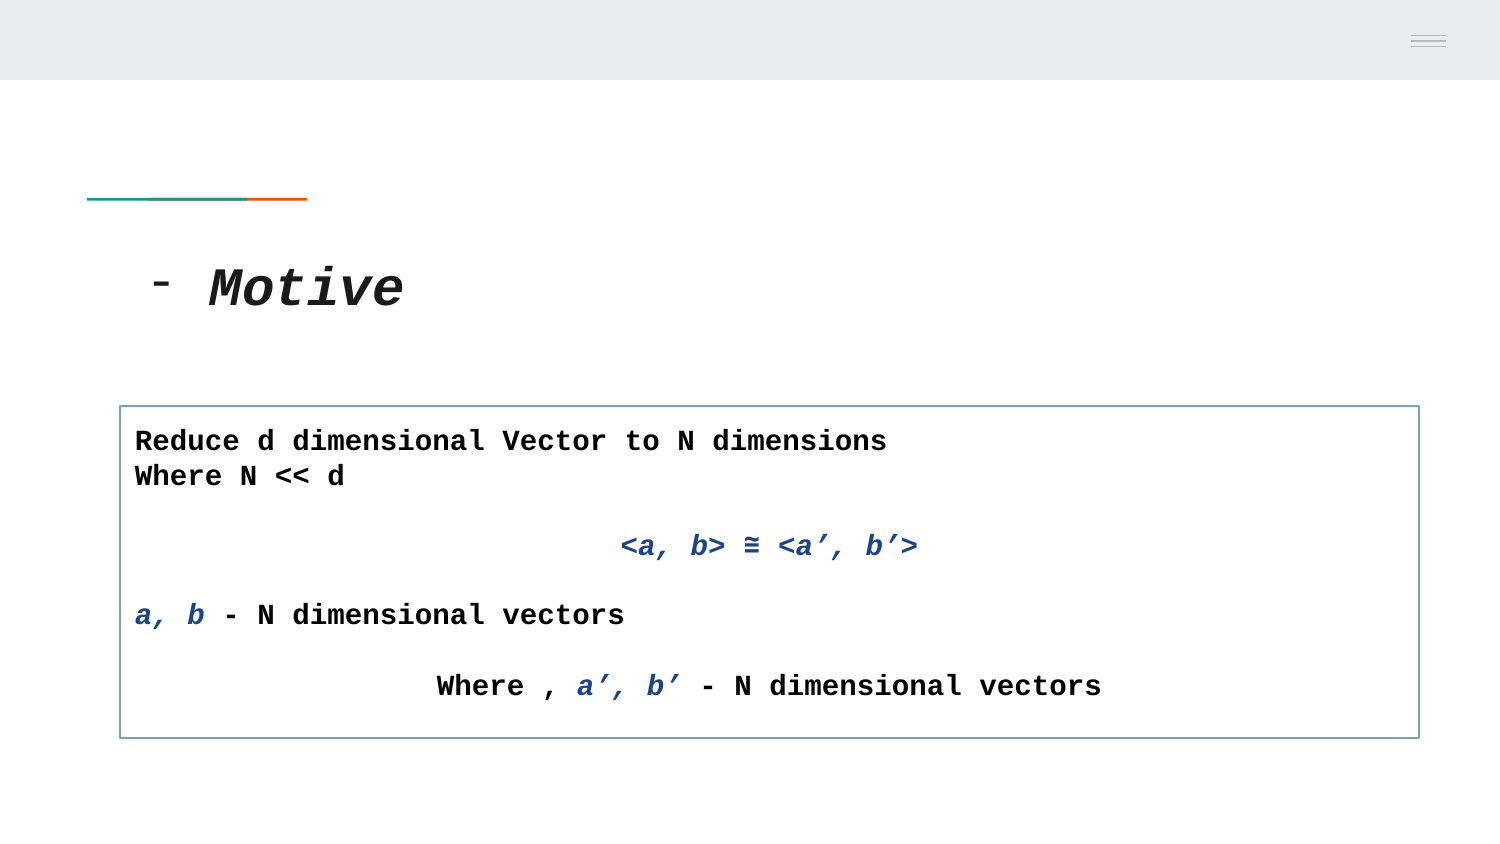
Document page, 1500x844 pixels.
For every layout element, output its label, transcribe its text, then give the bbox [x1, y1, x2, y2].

title Motive [119, 236, 942, 406]
text_box Reduce d dimensional Vector to N dimensions Where N << d <a, b> ≅ <a’, b’> a, b - N dimensional vectors Where , a’, b’ - N dimensional vectors [119, 406, 1419, 739]
